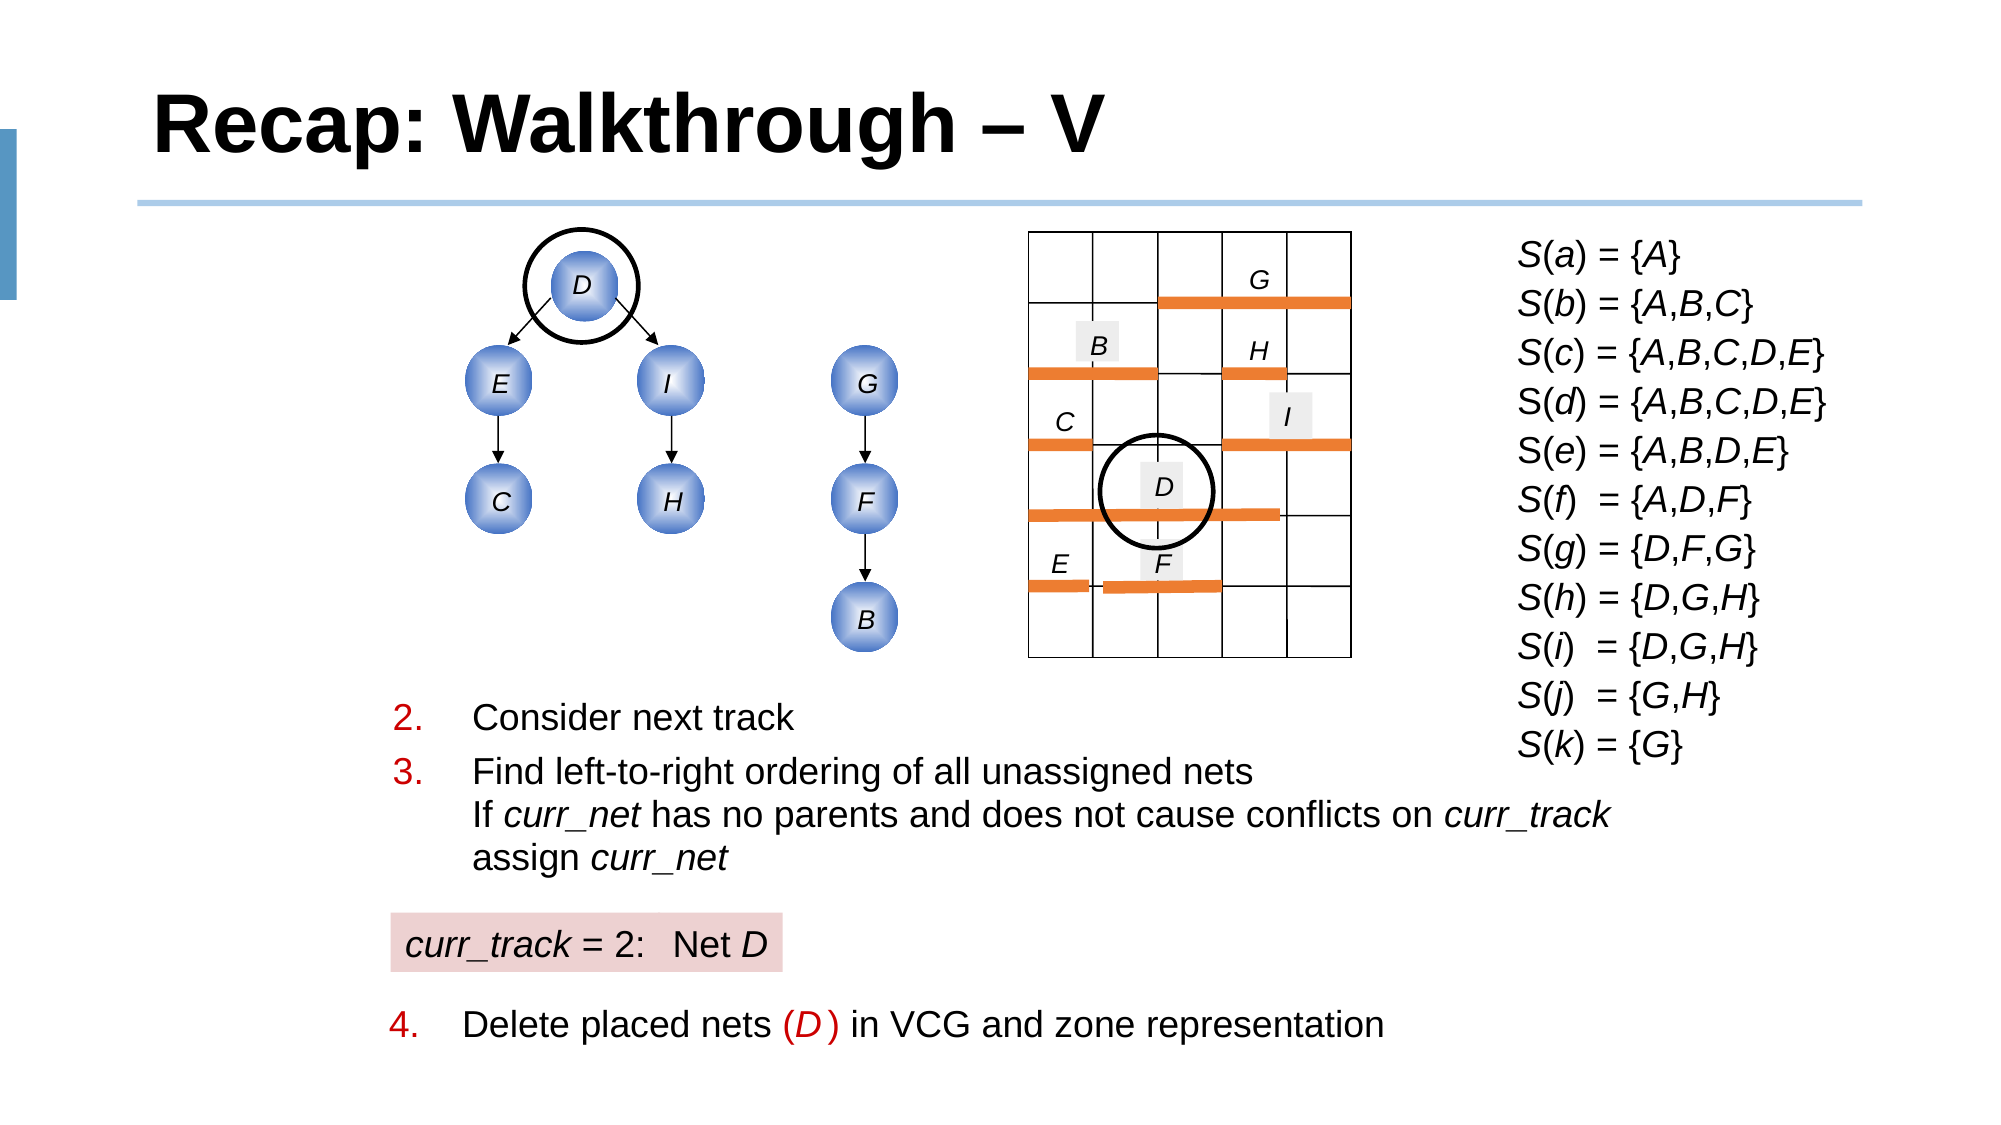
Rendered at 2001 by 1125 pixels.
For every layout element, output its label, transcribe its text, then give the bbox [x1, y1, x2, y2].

text_box [830, 581, 892, 653]
text_box [1287, 587, 1351, 658]
text_box [1093, 303, 1157, 373]
text_box [636, 345, 698, 416]
text_box [1028, 587, 1092, 658]
text_box [1028, 516, 1092, 586]
text_box [1287, 303, 1351, 373]
text_box Consider next track Find left-to-right ordering of all unassigned nets If curr_net has no parents and does not cause conflicts on curr_track assign curr_net [378, 689, 1676, 886]
text_box B [843, 595, 908, 643]
text_box [1028, 445, 1092, 515]
text_box [1093, 374, 1157, 444]
text_box [1223, 303, 1286, 373]
text_box curr_track = 2: [390, 912, 658, 972]
text_box [1158, 303, 1222, 373]
text_box [1223, 587, 1286, 658]
text_box [1287, 374, 1351, 444]
text_box [1158, 587, 1222, 658]
text_box H [649, 477, 715, 525]
text_box [1028, 303, 1092, 373]
text_box [858, 415, 872, 464]
text_box G [843, 359, 908, 406]
text_box B [1075, 321, 1119, 362]
text_box I [649, 359, 715, 406]
text_box [1223, 232, 1286, 302]
text_box [830, 345, 892, 416]
text_box G [1234, 255, 1279, 303]
text_box [507, 317, 534, 346]
text_box [665, 415, 678, 464]
text_box [1223, 516, 1286, 586]
text_box I [1269, 392, 1313, 440]
text_box Net D [658, 912, 783, 972]
text_box F [1140, 543, 1183, 581]
text_box [1158, 374, 1222, 444]
text_box [1093, 232, 1157, 302]
text_box [1028, 232, 1092, 302]
text_box [465, 463, 526, 535]
text_box 4. Delete placed nets (D ) in VCG and zone representation [302, 999, 1676, 1053]
text_box C [477, 477, 542, 525]
text_box [1287, 232, 1351, 302]
text_box [1093, 445, 1123, 515]
text_box [465, 345, 526, 416]
text_box [1093, 587, 1157, 658]
text_box D [558, 260, 623, 308]
text_box E [477, 359, 542, 406]
text_box [858, 534, 872, 582]
text_box H [1234, 326, 1279, 374]
text_box [1223, 374, 1286, 444]
text_box S(a) = {A} S(b) = {A,B,C} S(c) = {A,B,C,D,E} S(d) = {A,B,C,D,E} S(e) = {A,B,D,E} S(f) = {A,D,F} S(g) = {D,F,G} S(h) = {D,G,H} S(i) = {D,G,H} S(j) = {G,H} S(k) = {G} [1485, 218, 1864, 776]
text_box [524, 229, 639, 343]
text_box [491, 415, 505, 464]
text_box [1287, 445, 1351, 515]
text_box [1223, 445, 1286, 515]
text_box [1099, 435, 1214, 549]
title Recap: Walkthrough – V [137, 42, 1863, 208]
text_box [1158, 232, 1222, 302]
text_box [636, 463, 698, 535]
text_box [1093, 516, 1157, 586]
text_box [1158, 516, 1222, 586]
text_box F [843, 477, 908, 525]
text_box [830, 463, 892, 535]
text_box E [1036, 539, 1080, 586]
text_box [1287, 516, 1351, 586]
text_box [1190, 445, 1222, 514]
text_box C [1040, 397, 1084, 445]
text_box [631, 314, 659, 346]
text_box [1028, 374, 1092, 444]
